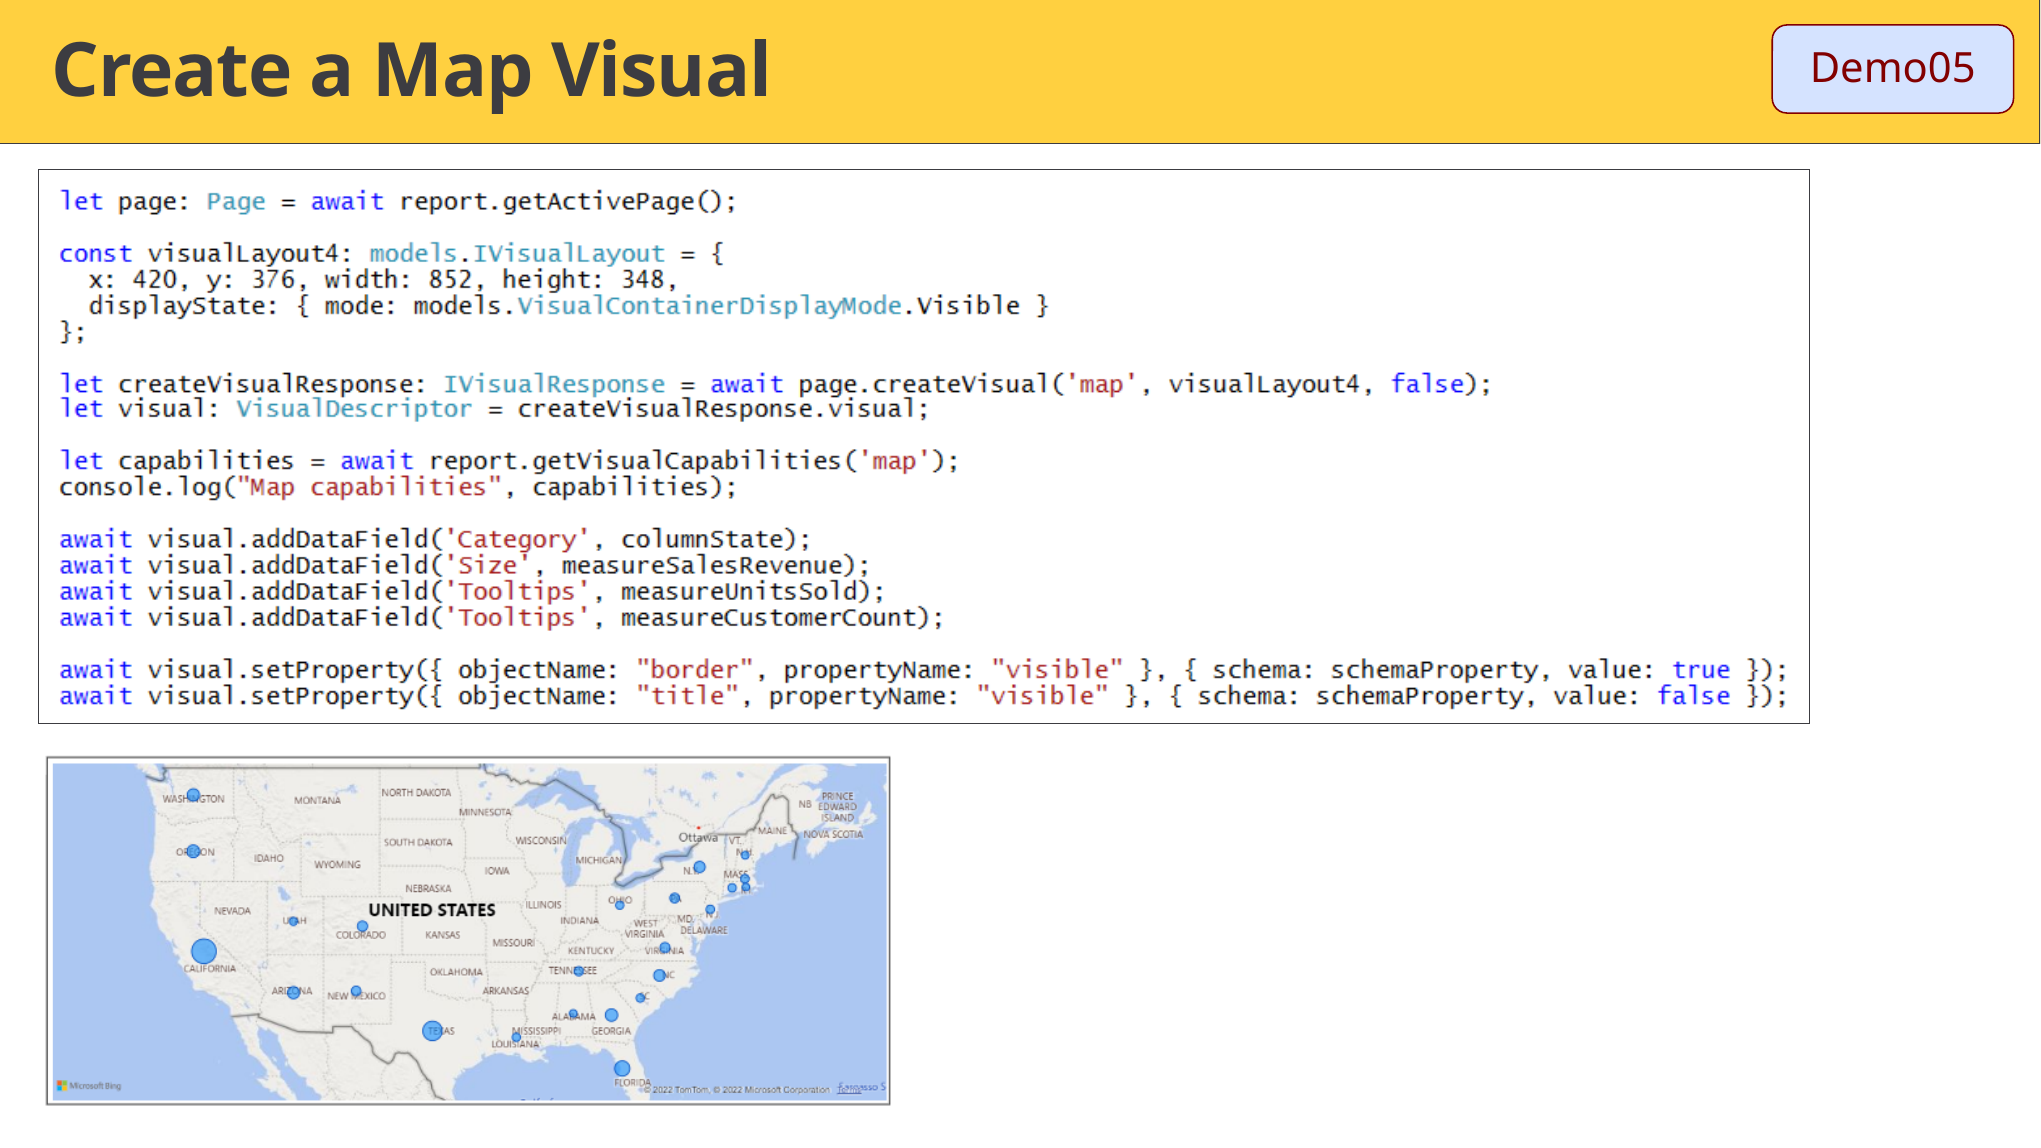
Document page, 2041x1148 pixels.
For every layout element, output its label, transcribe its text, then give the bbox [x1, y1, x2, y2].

picture [38, 169, 1810, 724]
text_box Demo05 [1771, 24, 2015, 114]
picture [38, 750, 898, 1117]
title Create a Map Visual [51, 31, 1779, 113]
